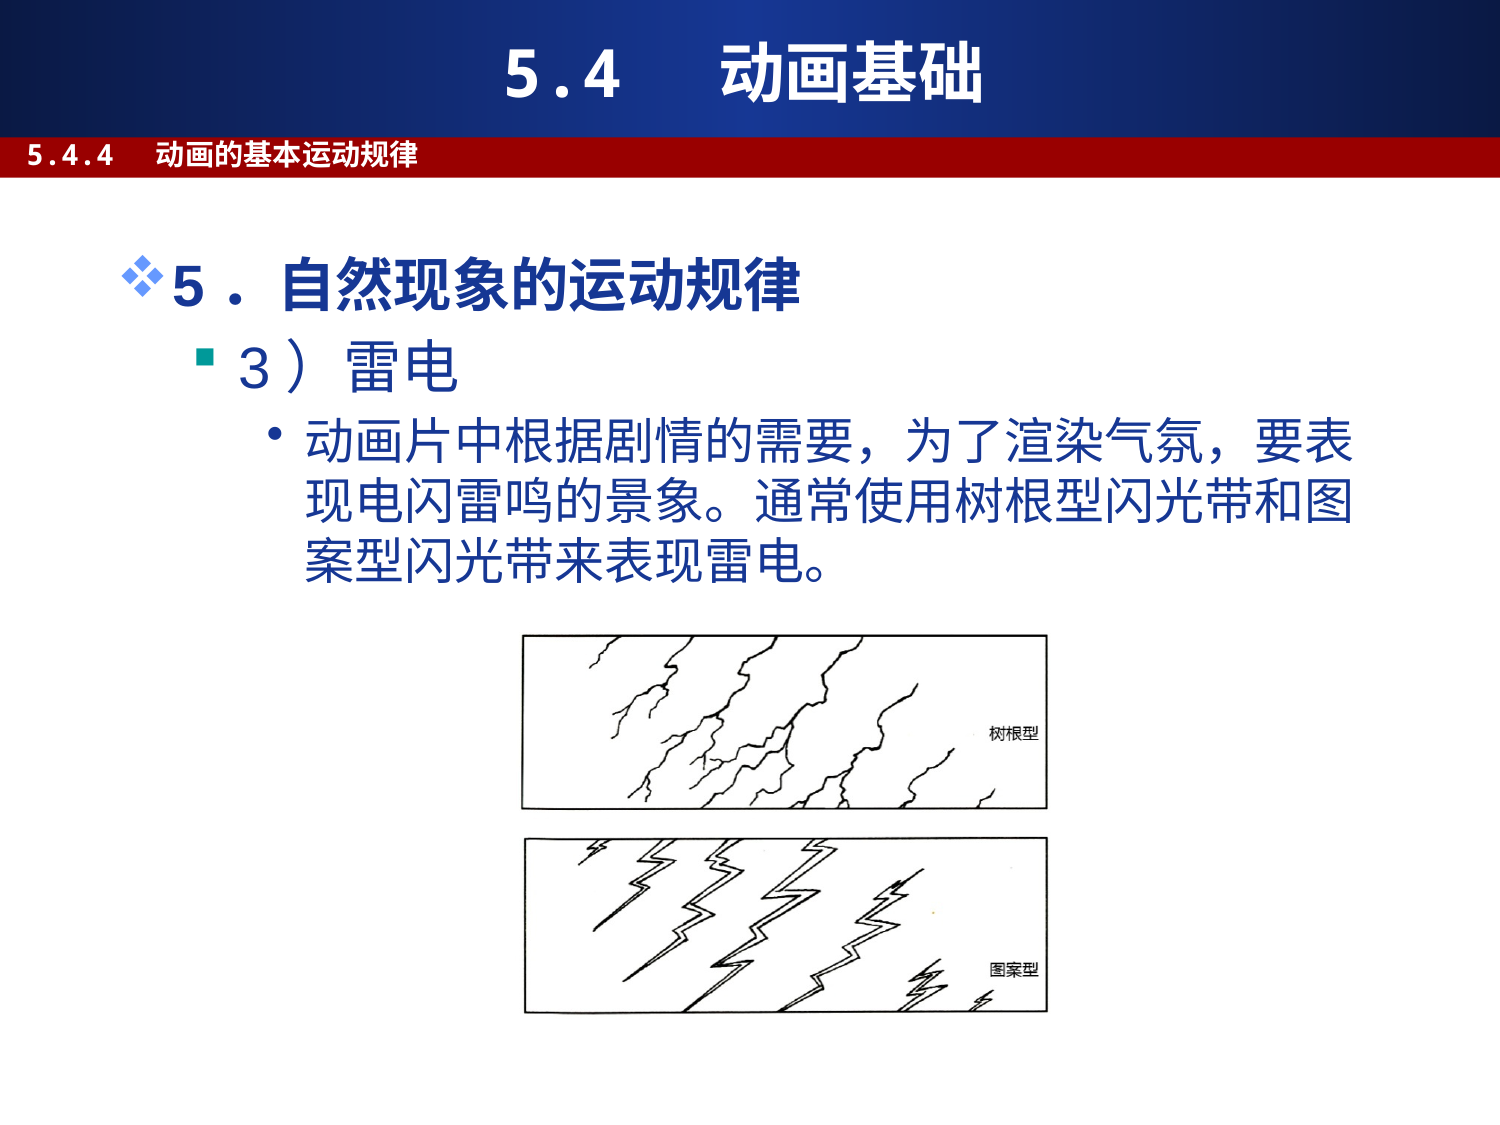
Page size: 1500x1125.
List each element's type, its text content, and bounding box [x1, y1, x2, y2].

text_box 5.4.4 动画的基本运动规律 [11, 128, 1500, 179]
list 5．自然现象的运动规律 3）雷电 动画片中根据剧情的需要，为了渲染气氛，要表现电闪雷鸣的景象。通常使用树根型闪光带和图案型闪光带来表现雷电。 [101, 240, 1386, 1038]
title 5.4 动画基础 [49, 24, 1438, 118]
picture [515, 632, 1068, 1021]
